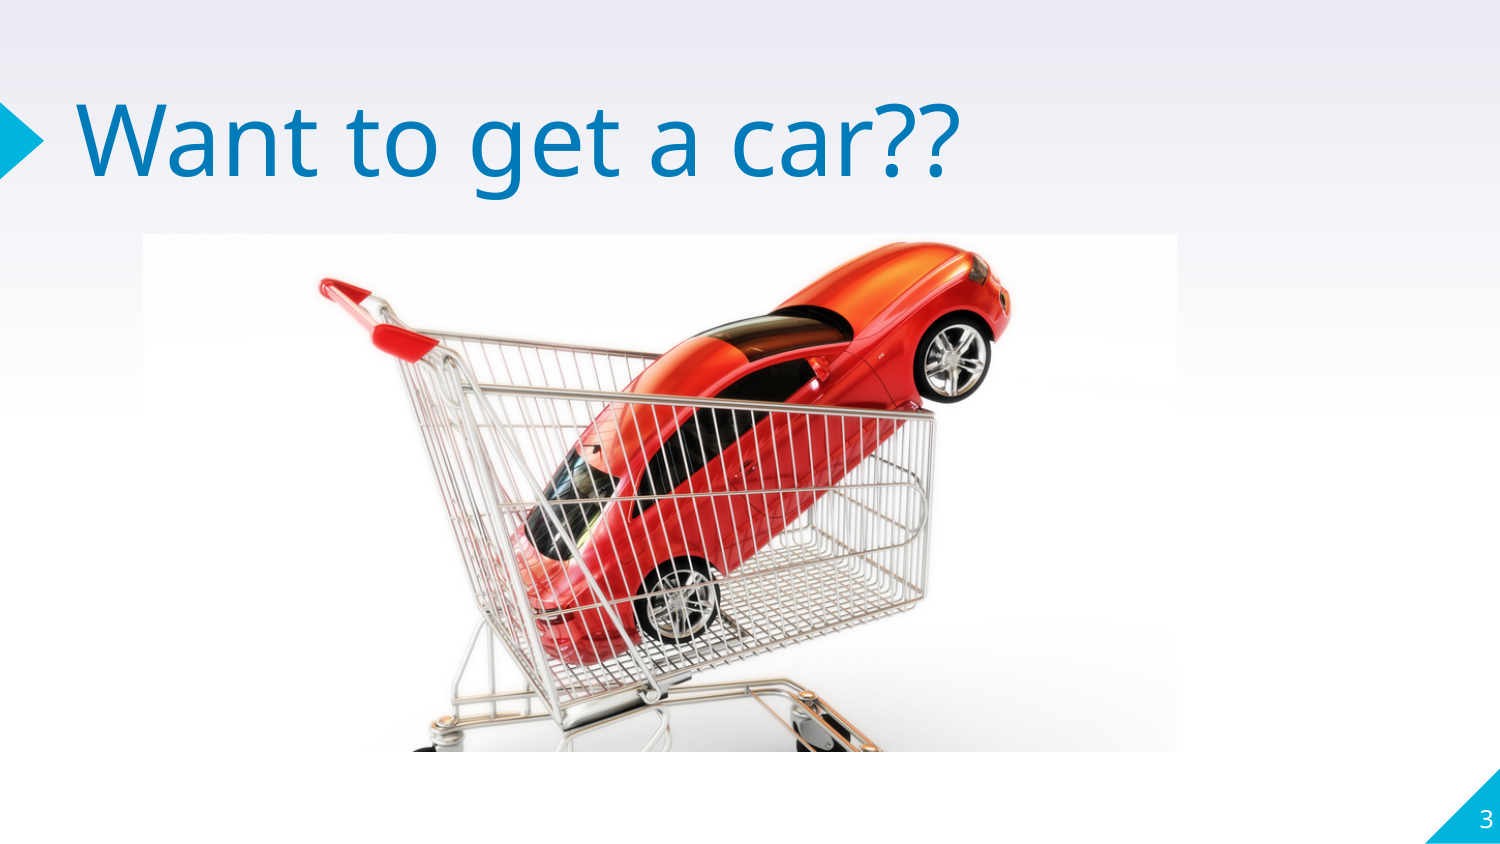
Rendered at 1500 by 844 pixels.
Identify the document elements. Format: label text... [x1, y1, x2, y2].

title Want to get a car?? [75, 99, 1001, 277]
picture [142, 234, 1177, 752]
slide_number ‹#› [1418, 760, 1494, 838]
